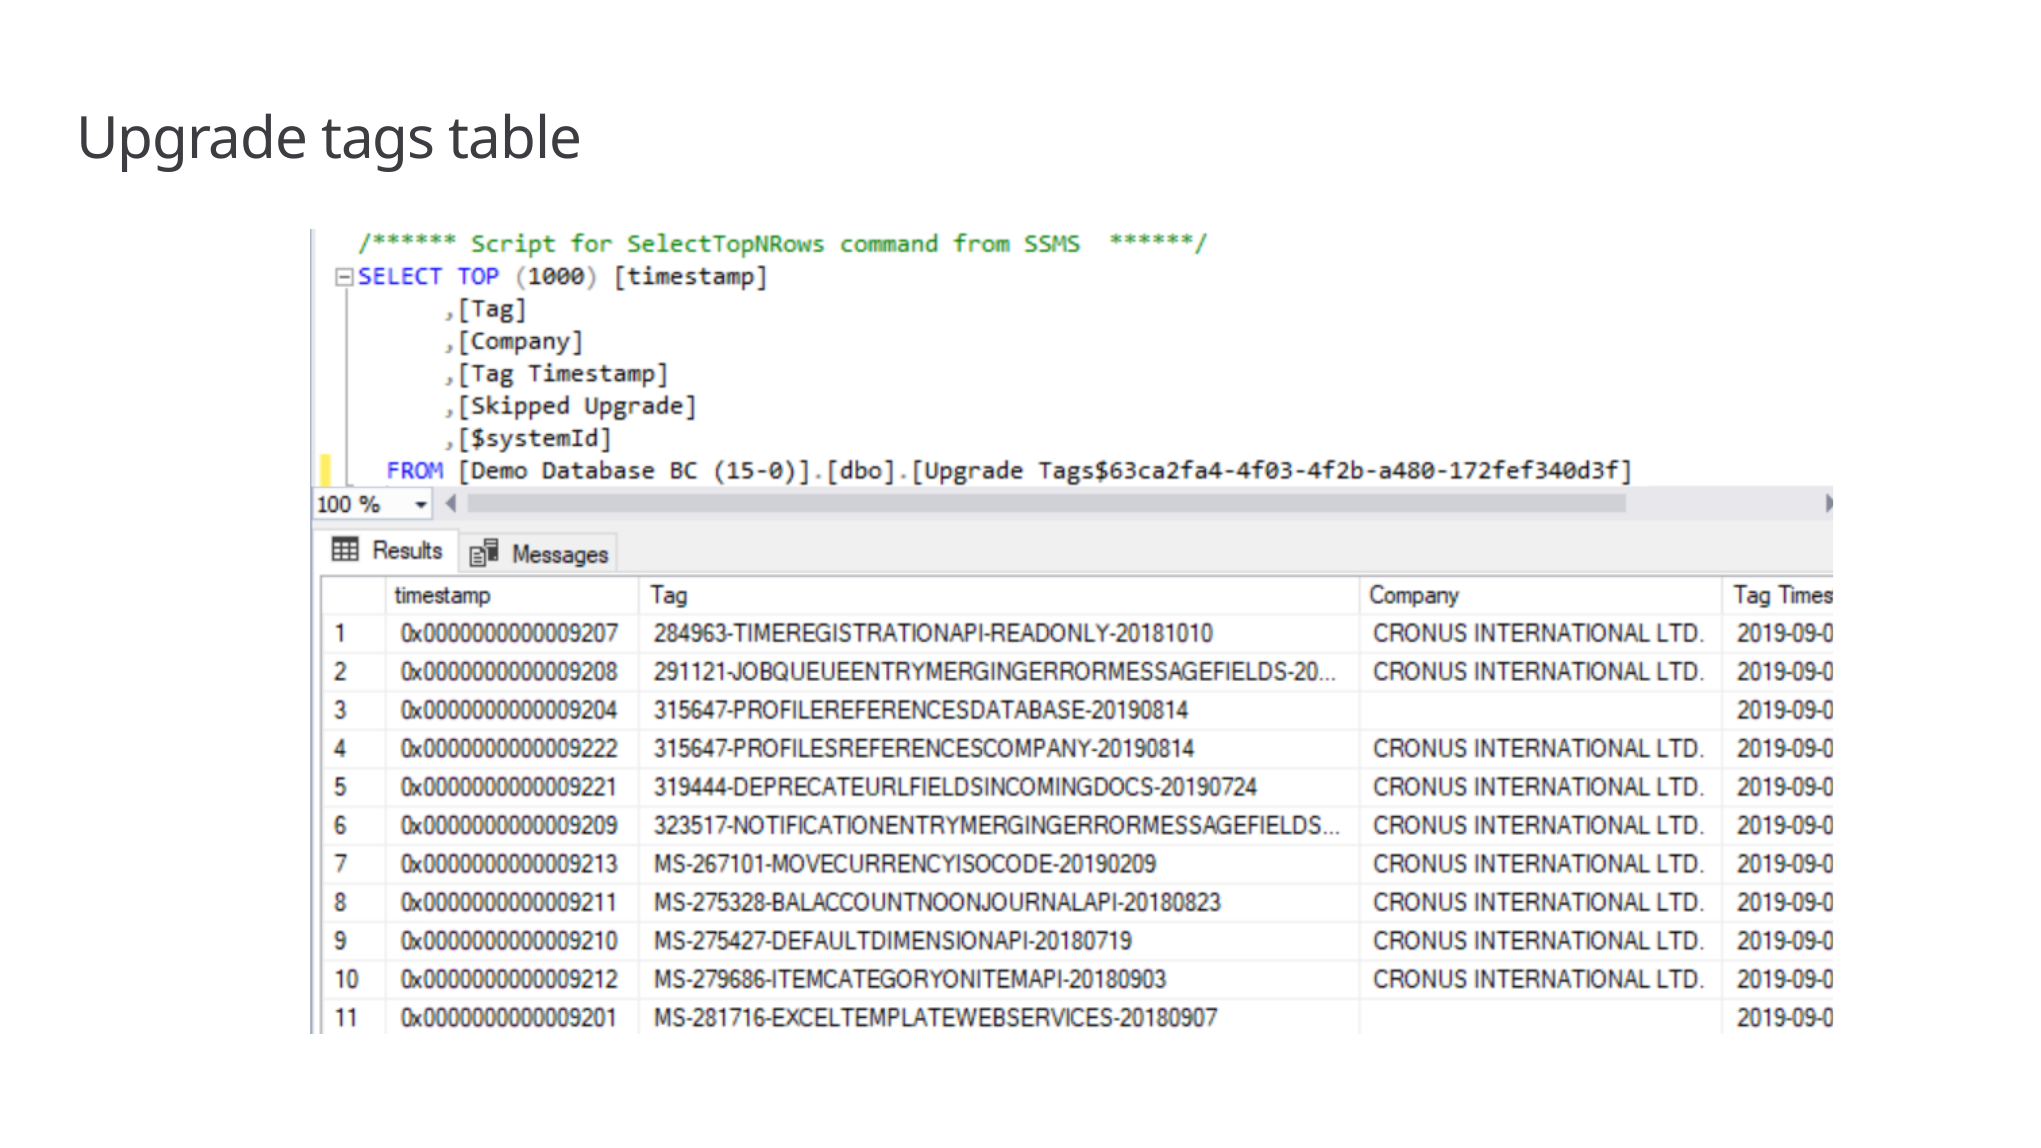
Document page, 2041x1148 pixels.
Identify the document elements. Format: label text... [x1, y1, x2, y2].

title Upgrade tags table [76, 93, 1969, 230]
picture [310, 228, 1834, 1035]
